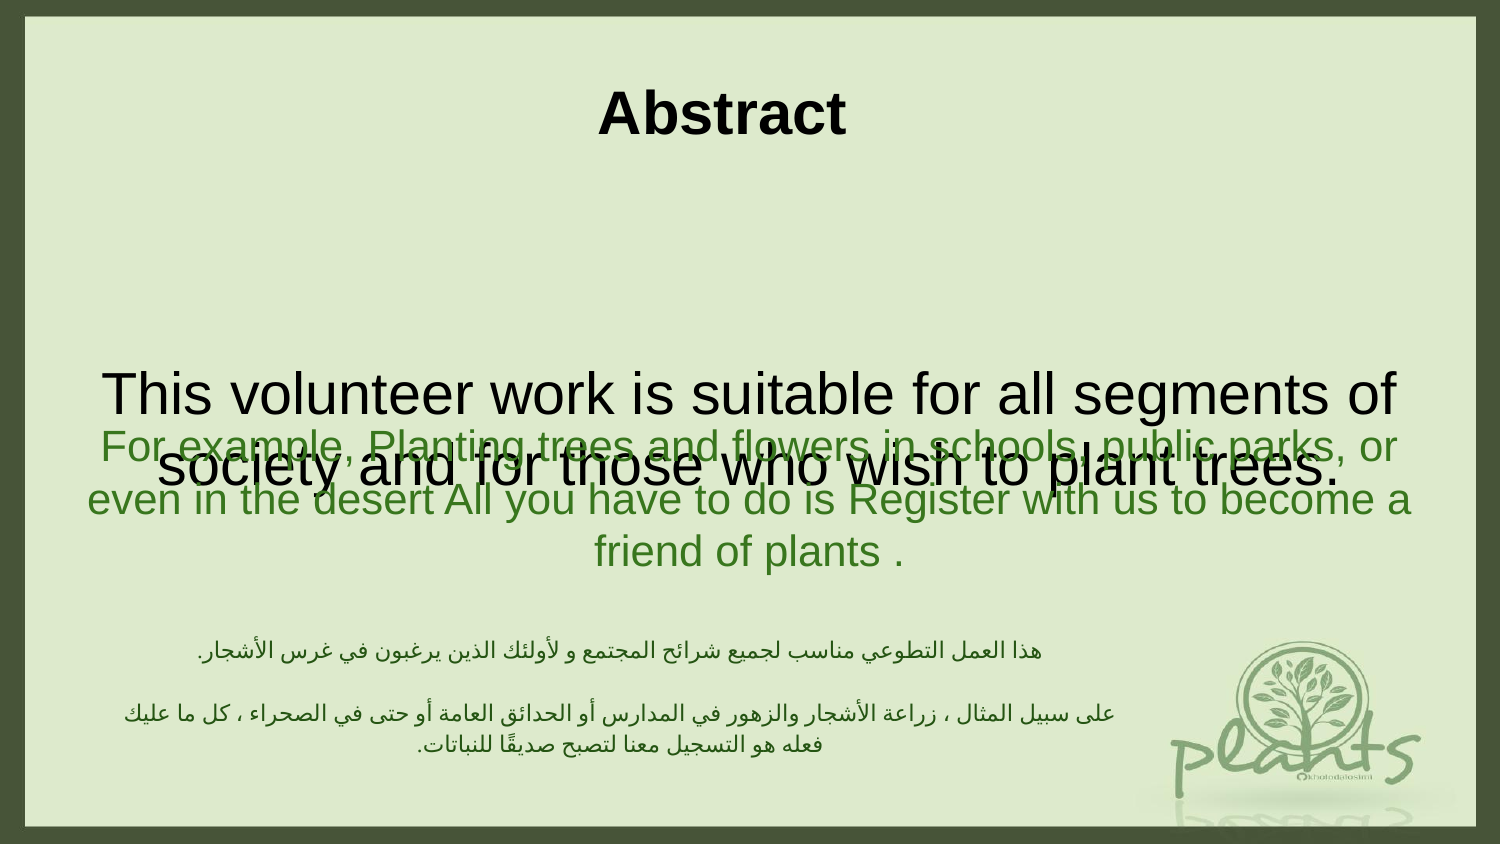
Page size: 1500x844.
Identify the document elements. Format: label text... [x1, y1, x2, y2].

text_box Abstract [582, 58, 1081, 162]
title This volunteer work is suitable for all segments of society and for those who wish to plant trees. [51, 276, 1449, 402]
picture [0, 0, 1500, 844]
text_box هذا العمل التطوعي مناسب لجميع شرائح المجتمع و لأولئك الذين يرغبون في غرس الأشجار. على سبيل المثال ، زراعة الأشجار والزهور في المدارس أو الحدائق العامة أو حتى في الصحراء ، كل ما عليك فعله هو التسجيل معنا لتصبح صديقًا للنباتات. [94, 616, 1146, 808]
subtitle For example, Planting trees and flowers in schools, public parks, or even in the desert All you have to do is Register with us to become a friend of plants . [51, 402, 1449, 650]
